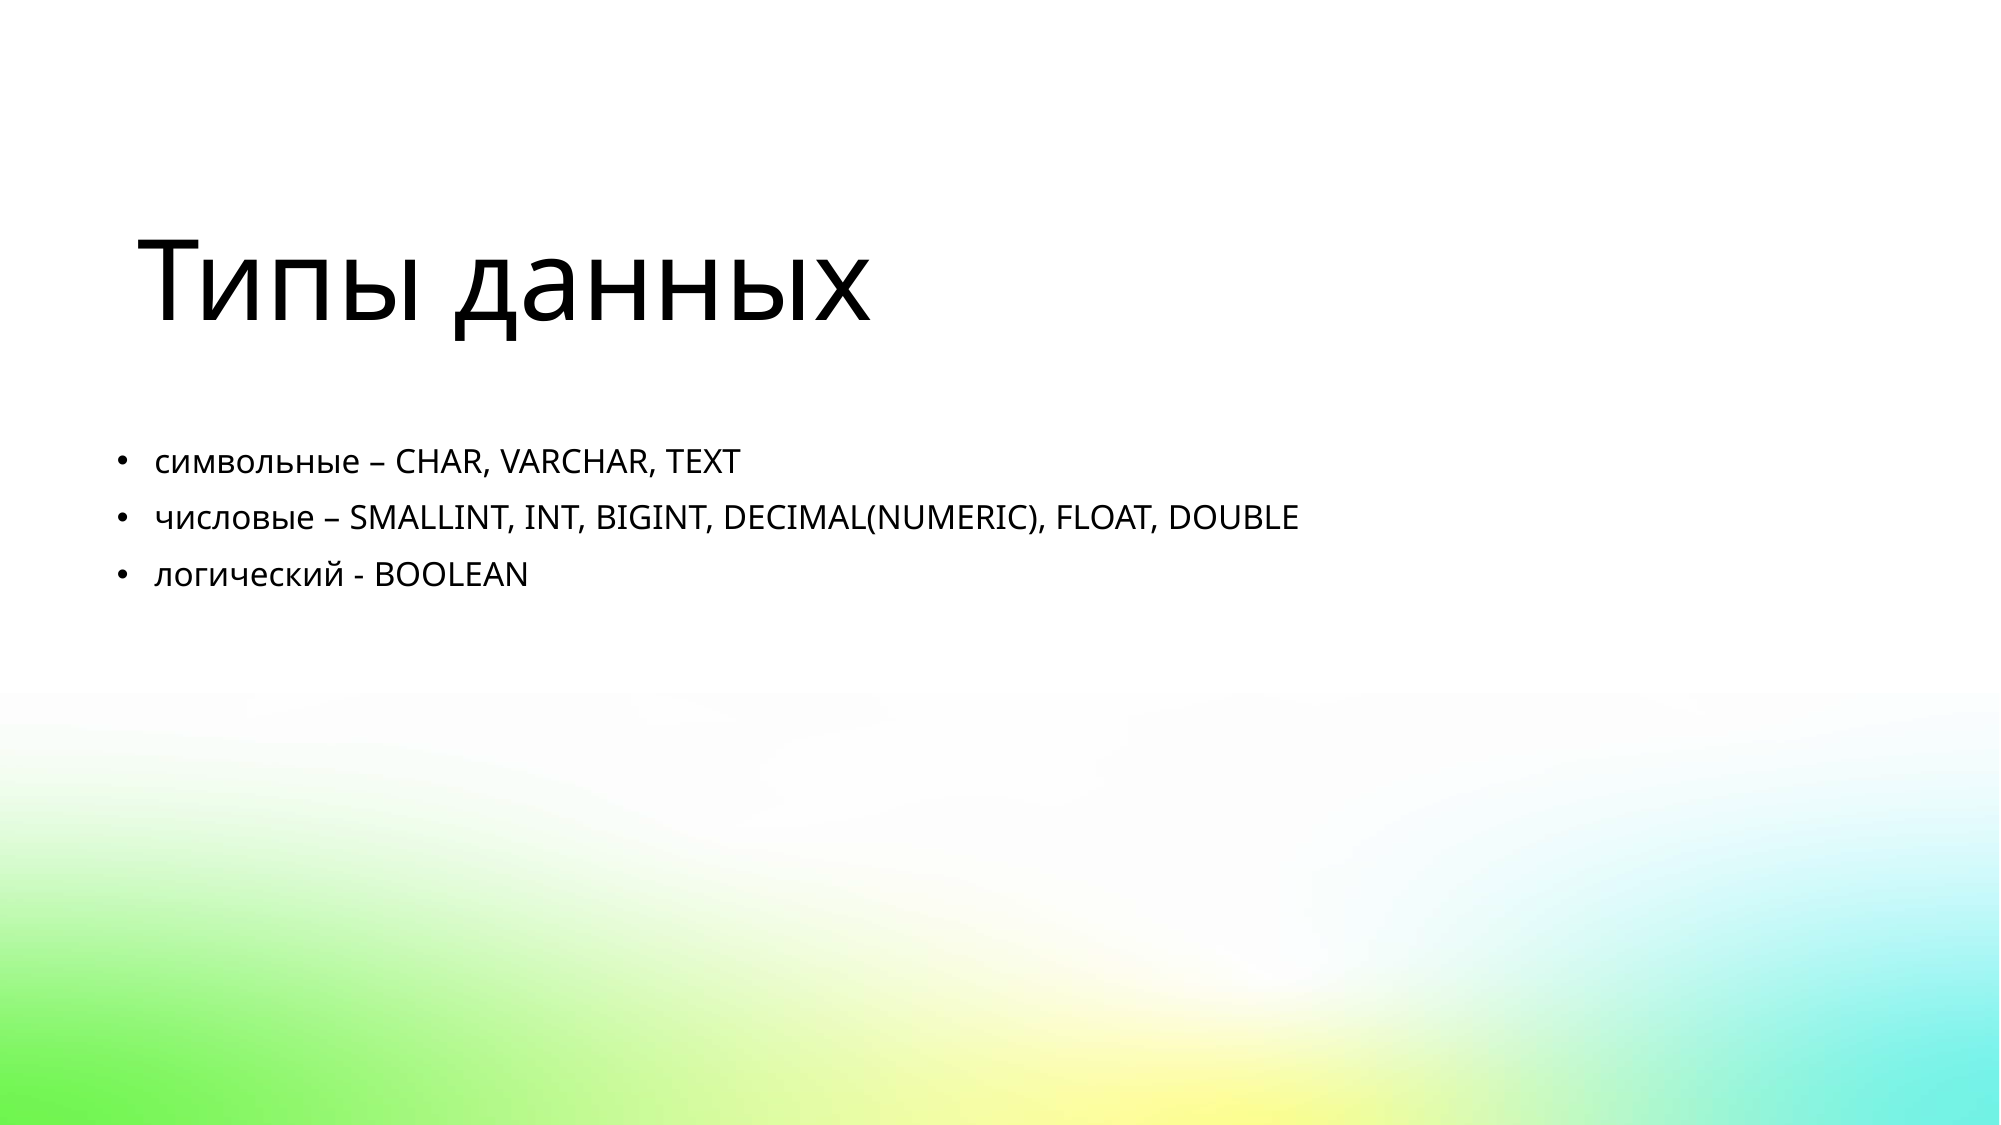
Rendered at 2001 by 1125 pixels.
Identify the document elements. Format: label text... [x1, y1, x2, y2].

text_box символьные – CHAR, VARCHAR, TEXT числовые – SMALLINT, INT, BIGINT, DECIMAL(NUMERIC), FLOAT, DOUBLE логический - BOOLEAN [116, 444, 1888, 965]
text_box Типы данных [137, 208, 1627, 357]
picture [0, 693, 2000, 1125]
